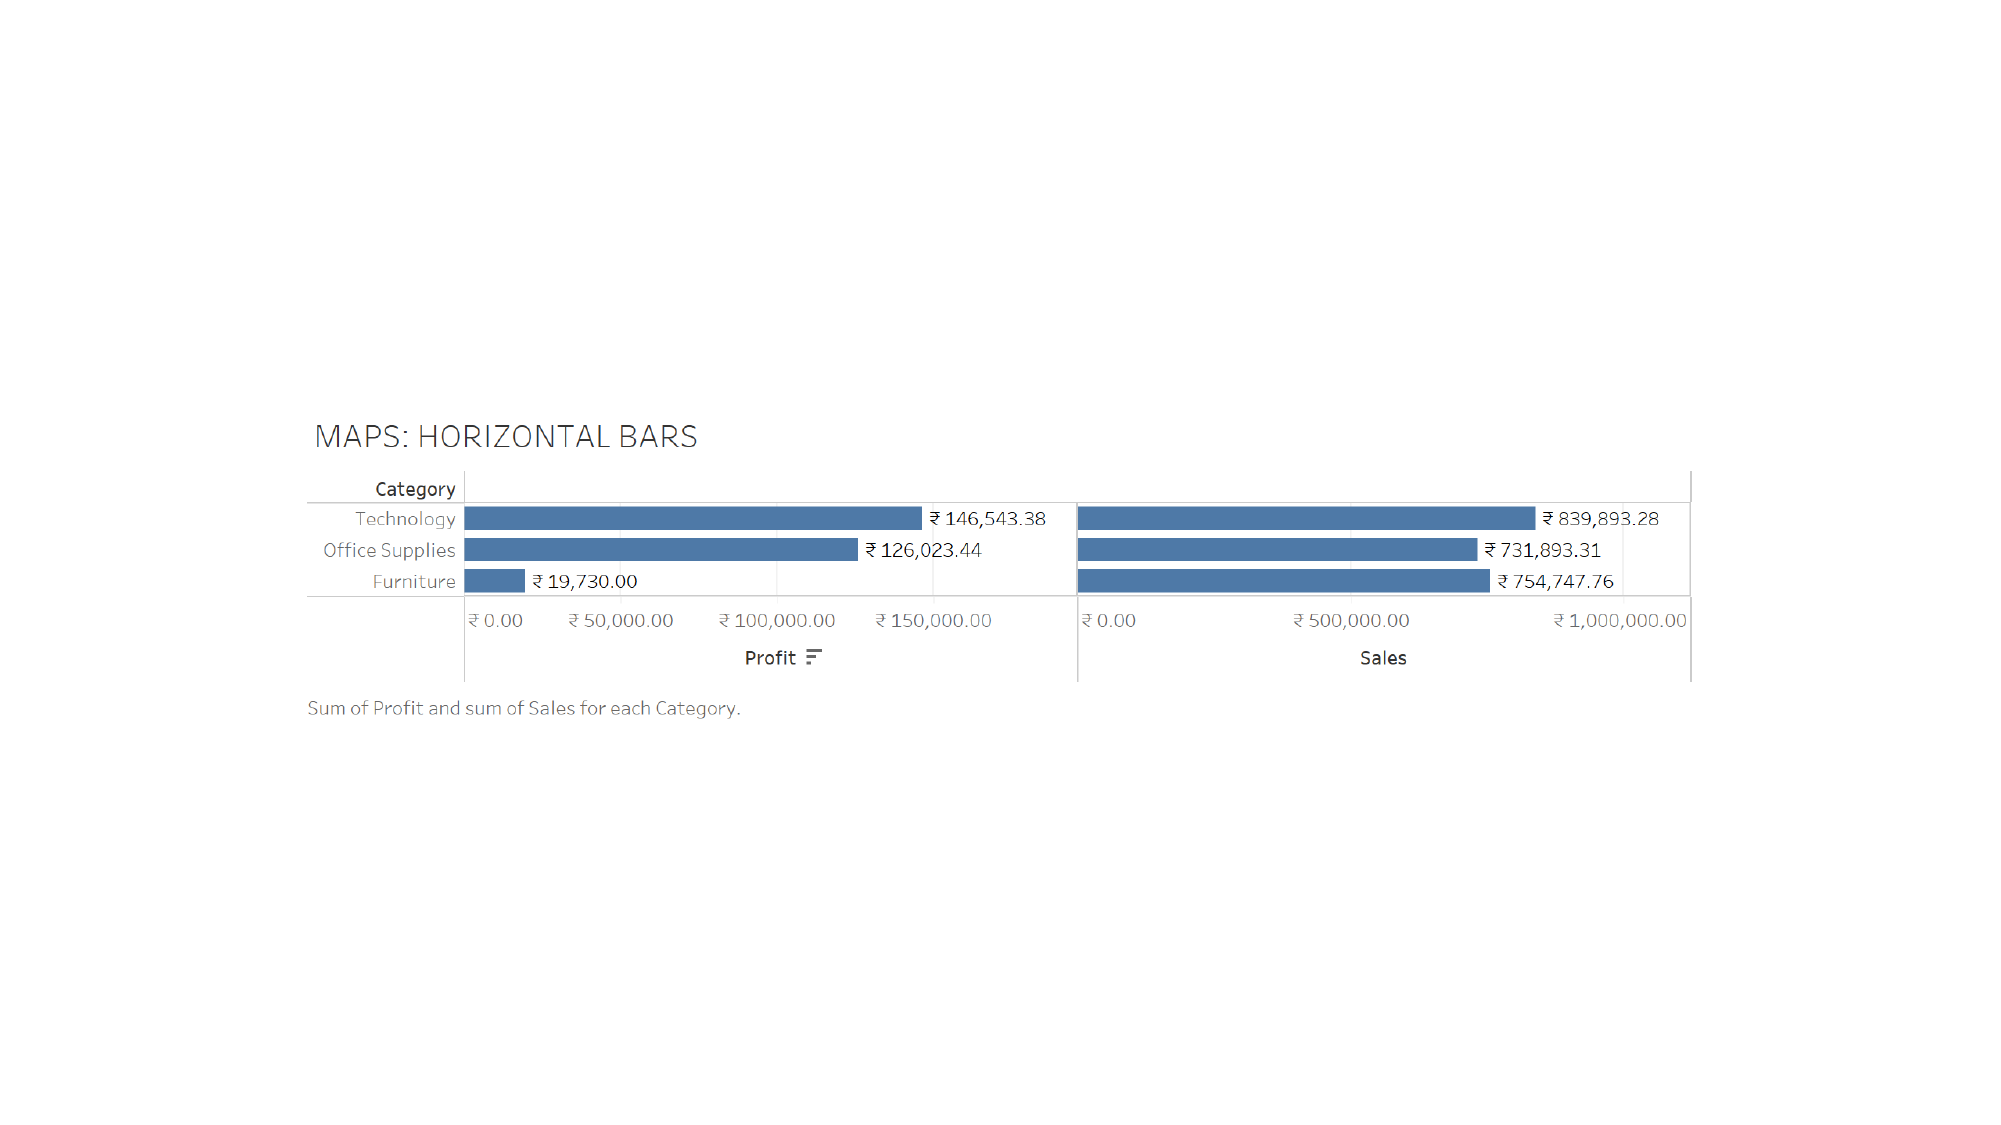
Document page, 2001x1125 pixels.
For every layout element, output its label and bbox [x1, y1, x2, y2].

picture [307, 403, 1693, 722]
